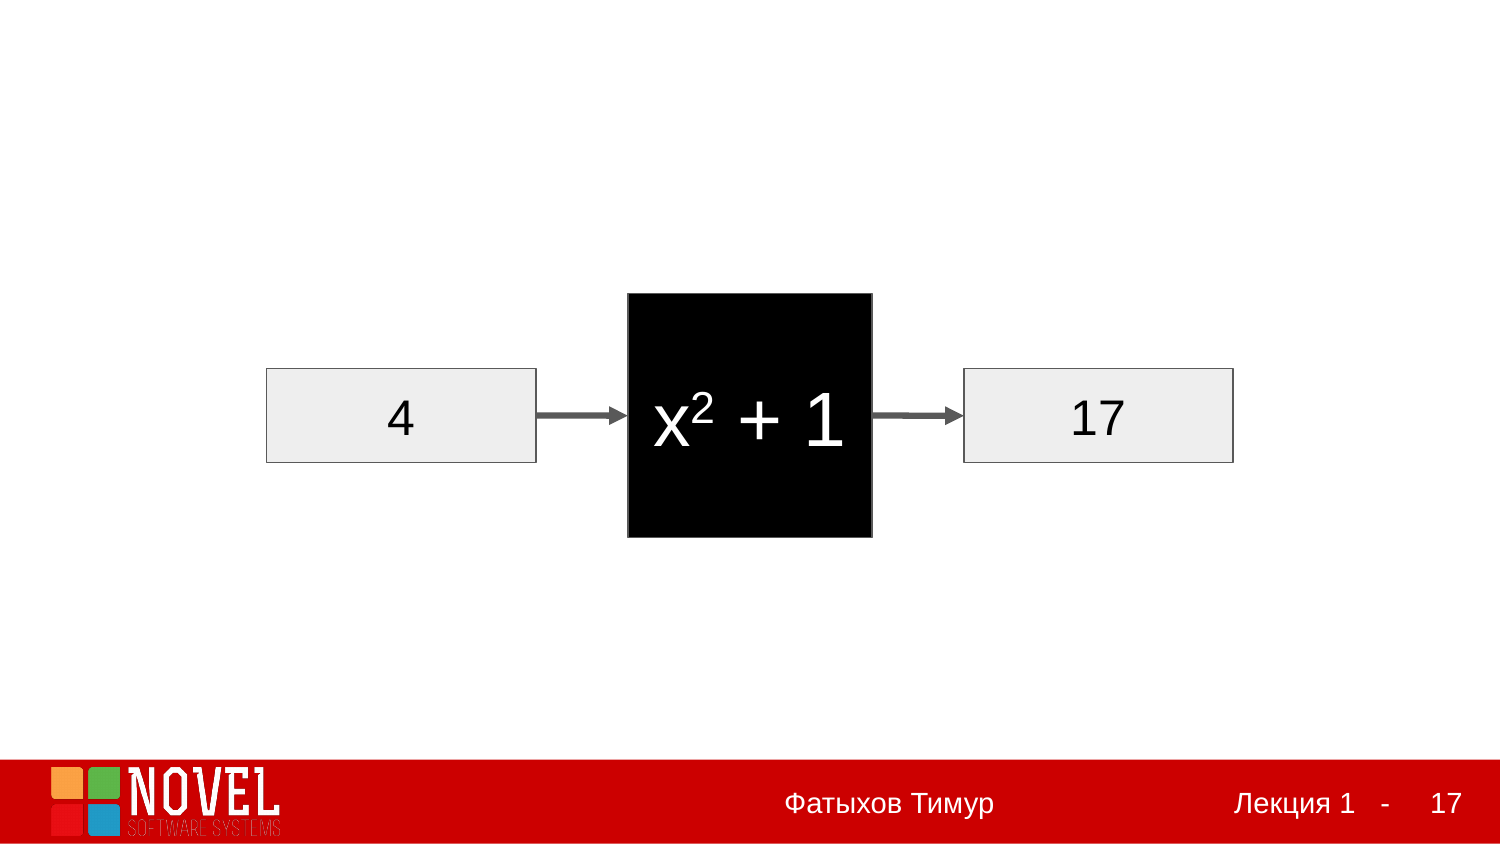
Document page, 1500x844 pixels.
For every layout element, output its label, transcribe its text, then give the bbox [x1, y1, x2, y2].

text_box 17 [963, 368, 1234, 463]
text_box 4 [266, 368, 536, 463]
text_box x2 + 1 [627, 293, 873, 538]
picture [51, 767, 280, 836]
slide_number ‹#› [1415, 759, 1500, 844]
